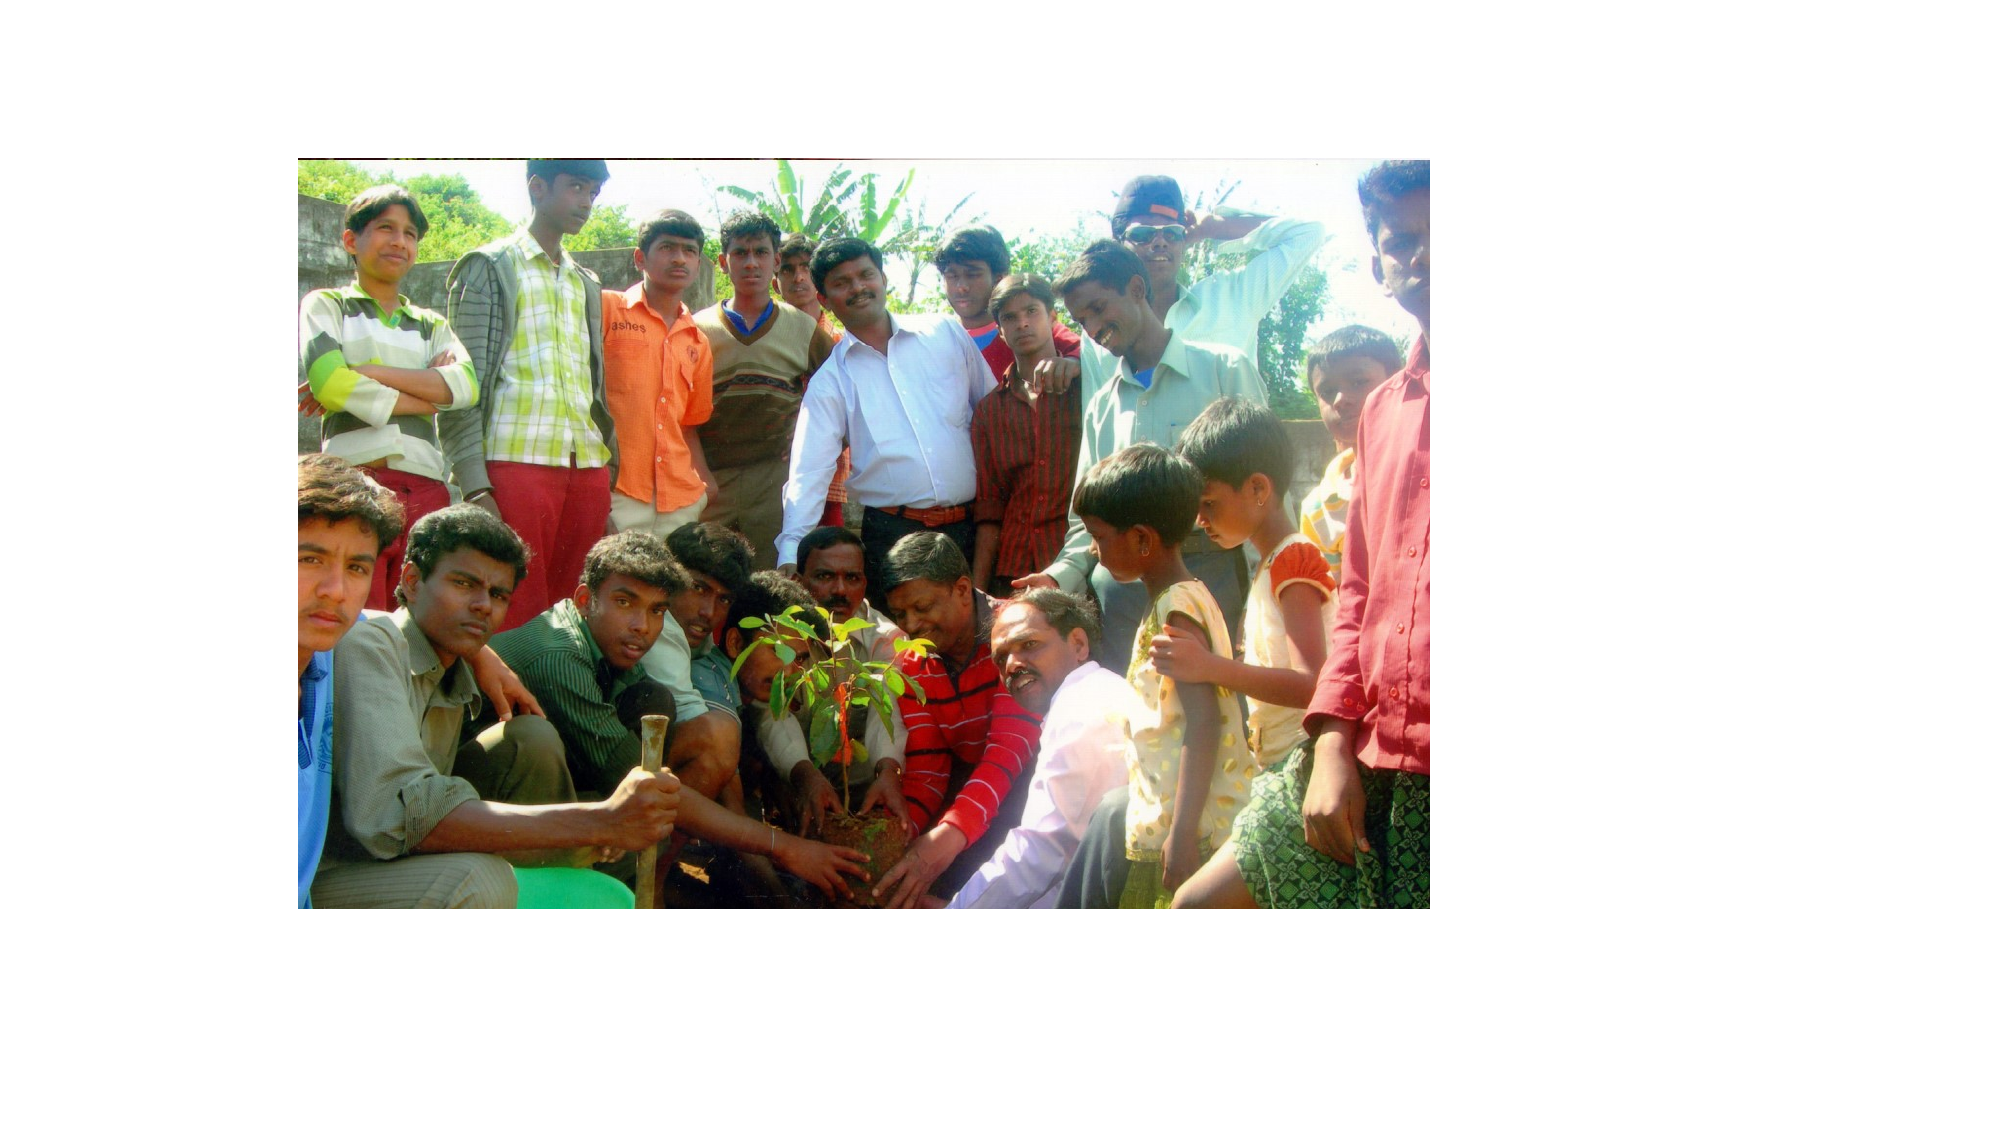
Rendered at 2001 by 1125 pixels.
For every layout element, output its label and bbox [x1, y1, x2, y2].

picture [298, 158, 1430, 909]
